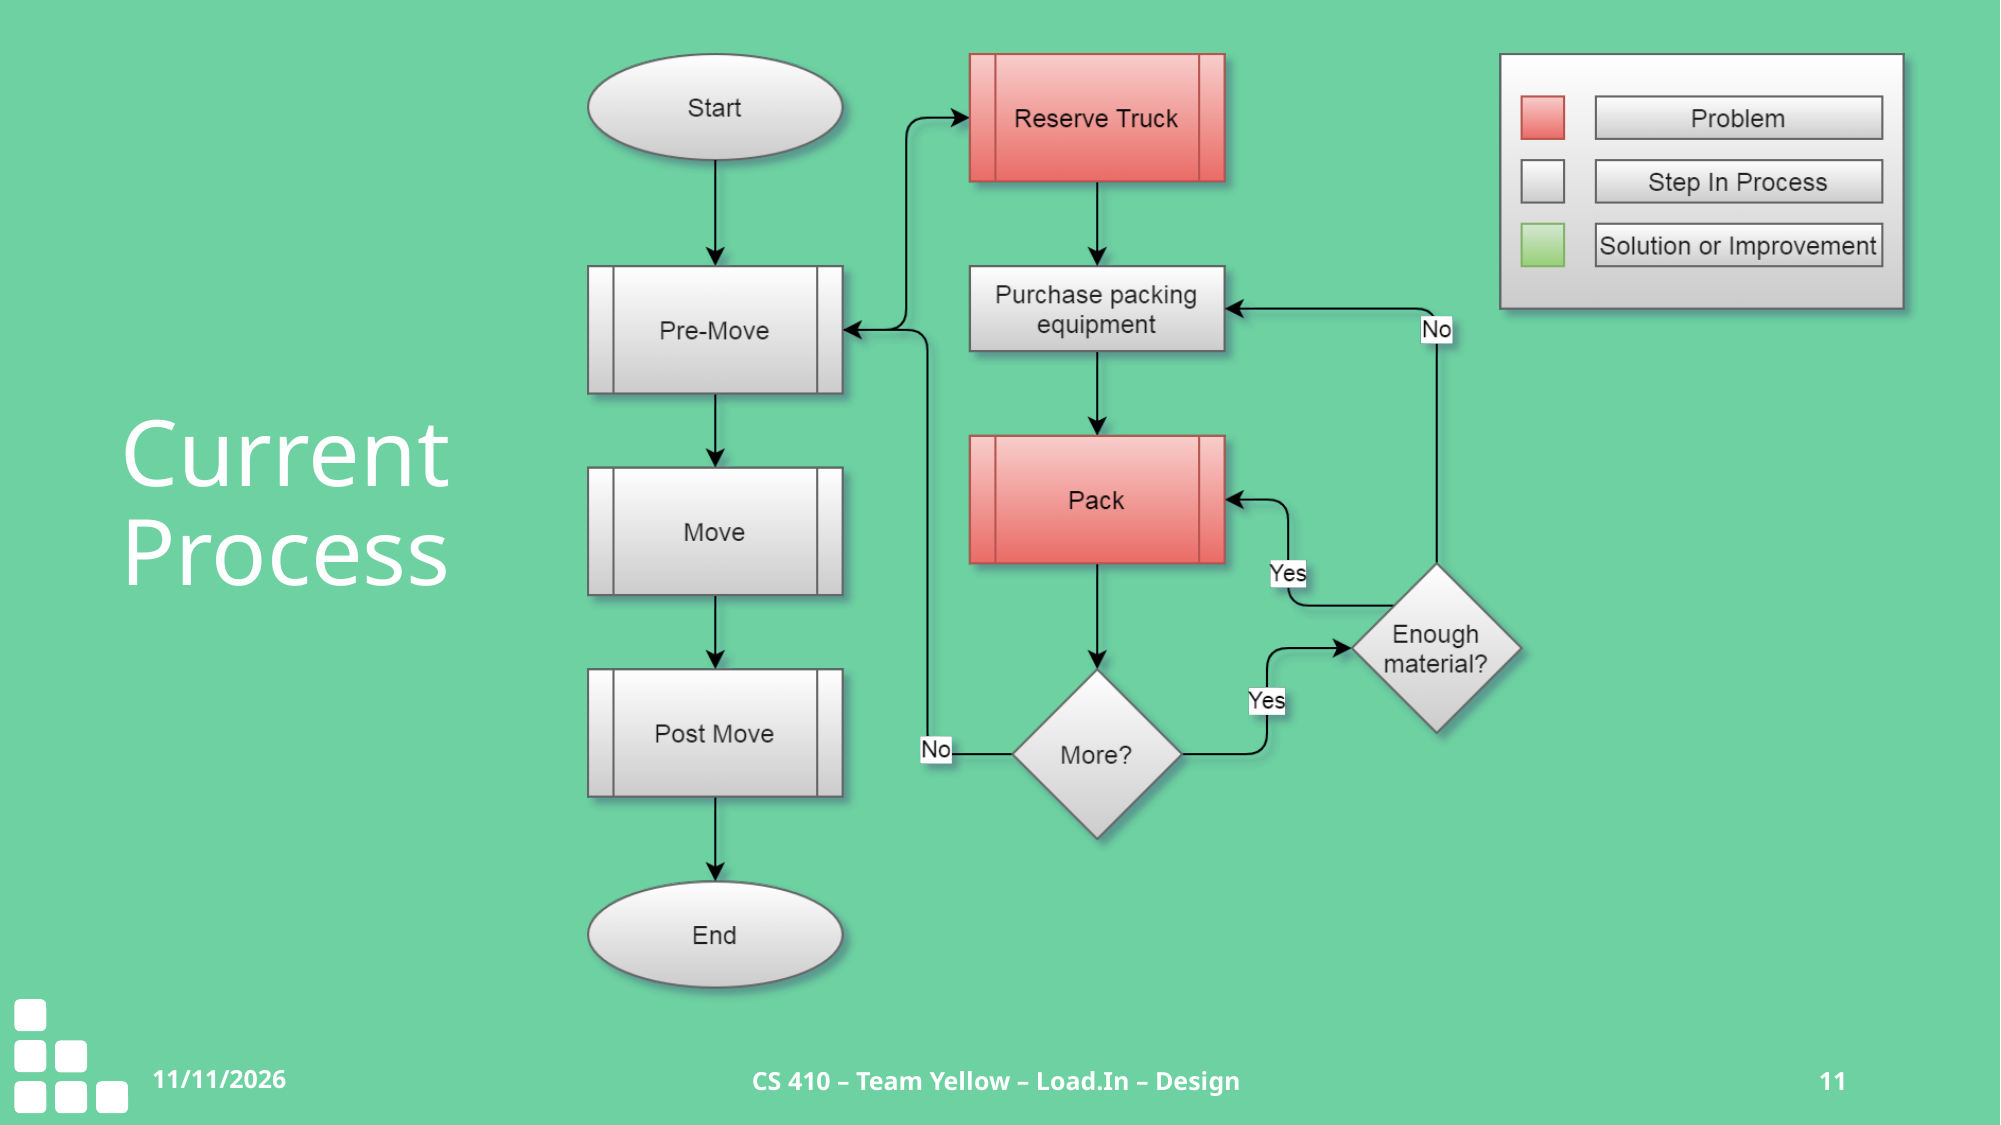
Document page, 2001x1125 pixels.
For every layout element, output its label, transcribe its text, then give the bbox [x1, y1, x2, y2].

text_box 11 [1412, 1035, 1863, 1125]
text_box 11/19/2020 [137, 1035, 588, 1125]
text_box Current Process [105, 352, 582, 660]
picture [587, 52, 1928, 1012]
text_box CS 410 – Team Yellow – Load.In – Design [662, 1035, 1338, 1125]
